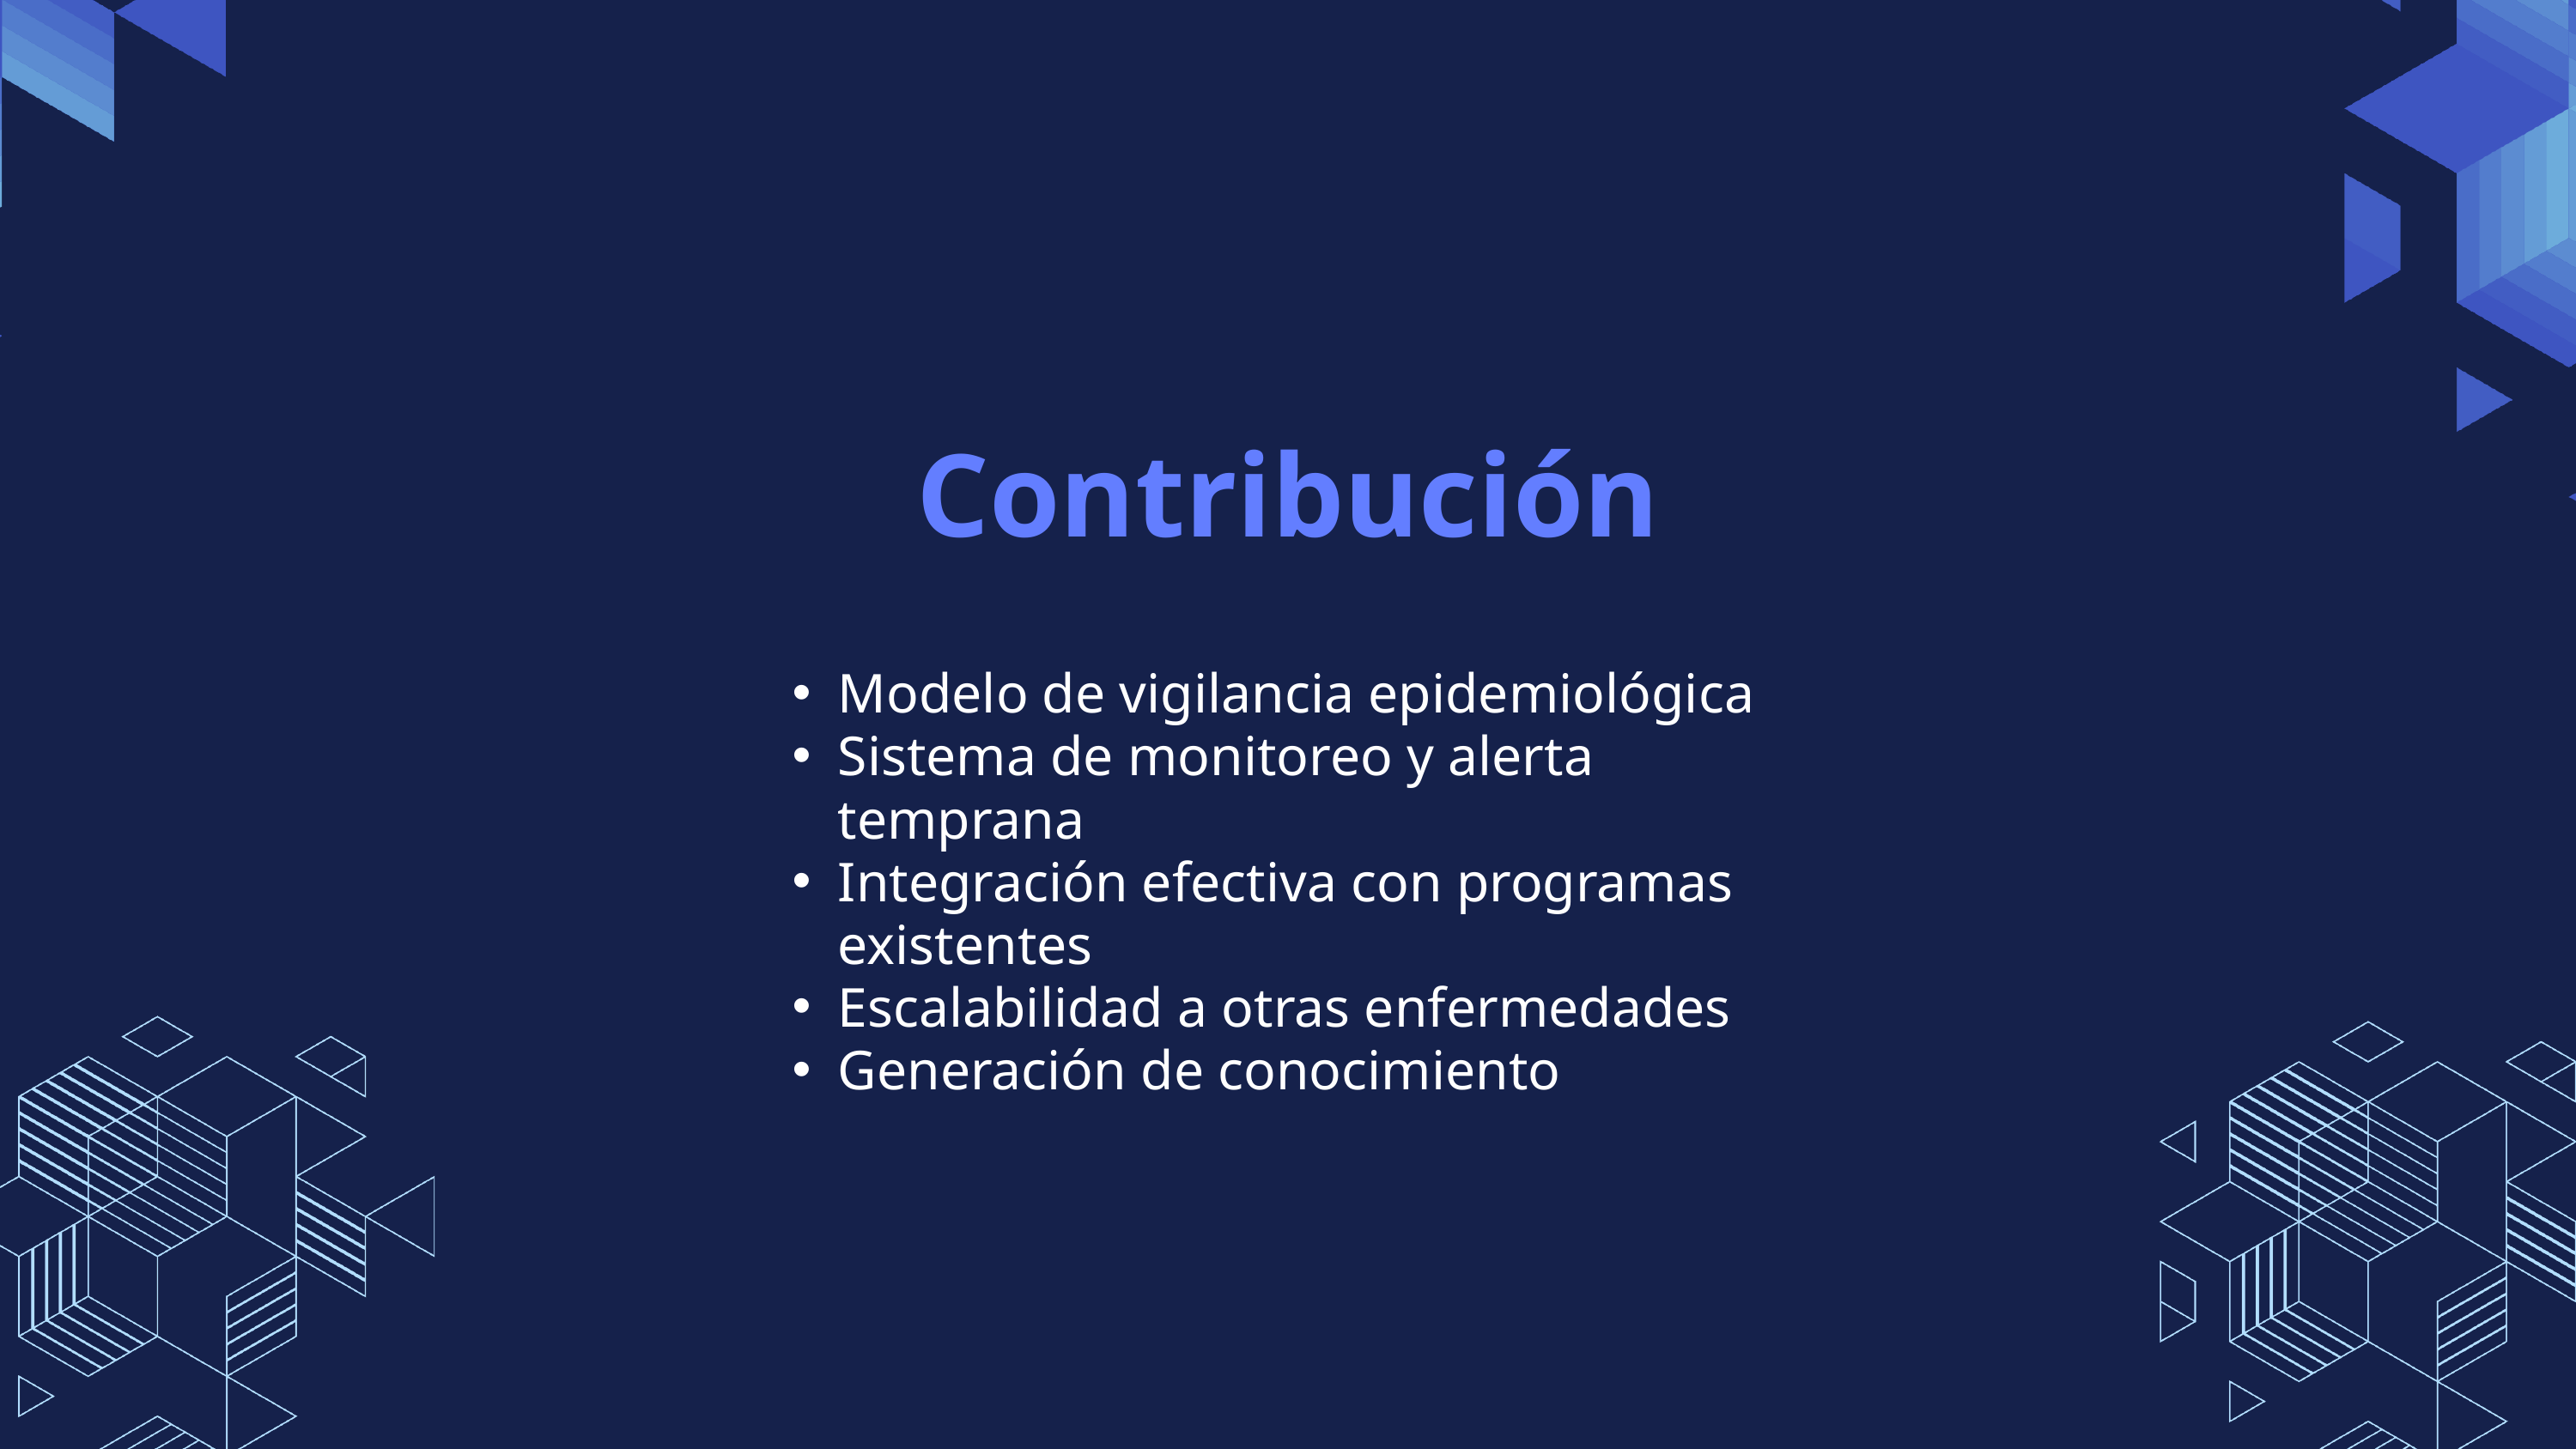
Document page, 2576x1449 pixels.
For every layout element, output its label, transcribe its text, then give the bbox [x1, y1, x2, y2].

text_box [2159, 1021, 2576, 1449]
text_box Contribución [791, 426, 1785, 561]
text_box [2344, 0, 2576, 561]
text_box [0, 0, 226, 465]
text_box [0, 1016, 435, 1449]
text_box Modelo de vigilancia epidemiológica Sistema de monitoreo y alerta temprana Integración efectiva con programas existentes Escalabilidad a otras enfermedades Generación de conocimiento [746, 661, 1830, 1100]
